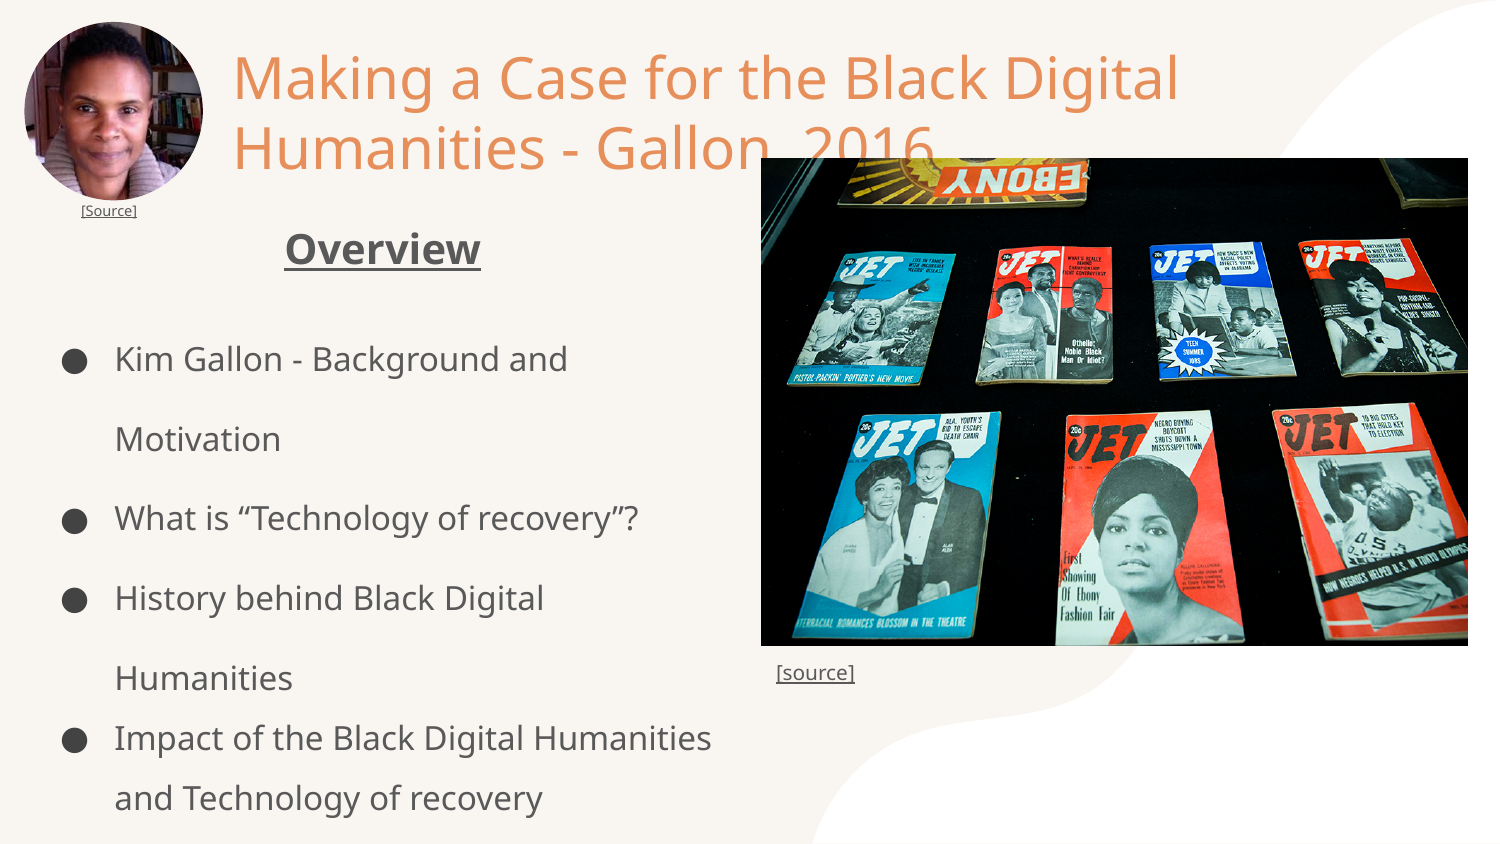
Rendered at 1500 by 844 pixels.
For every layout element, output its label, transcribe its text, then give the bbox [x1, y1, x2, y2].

text_box [source] [760, 653, 940, 702]
text_box [Source] [66, 210, 181, 232]
title Making a Case for the Black Digital Humanities - Gallon, 2016 [217, 64, 1484, 159]
picture [760, 157, 1469, 646]
picture [24, 21, 204, 201]
list Overview Kim Gallon - Background and Motivation What is “Technology of recovery”? History behind Black Digital Humanities Impact of the Black Digital Humanities and Technology of recovery [24, 200, 742, 752]
